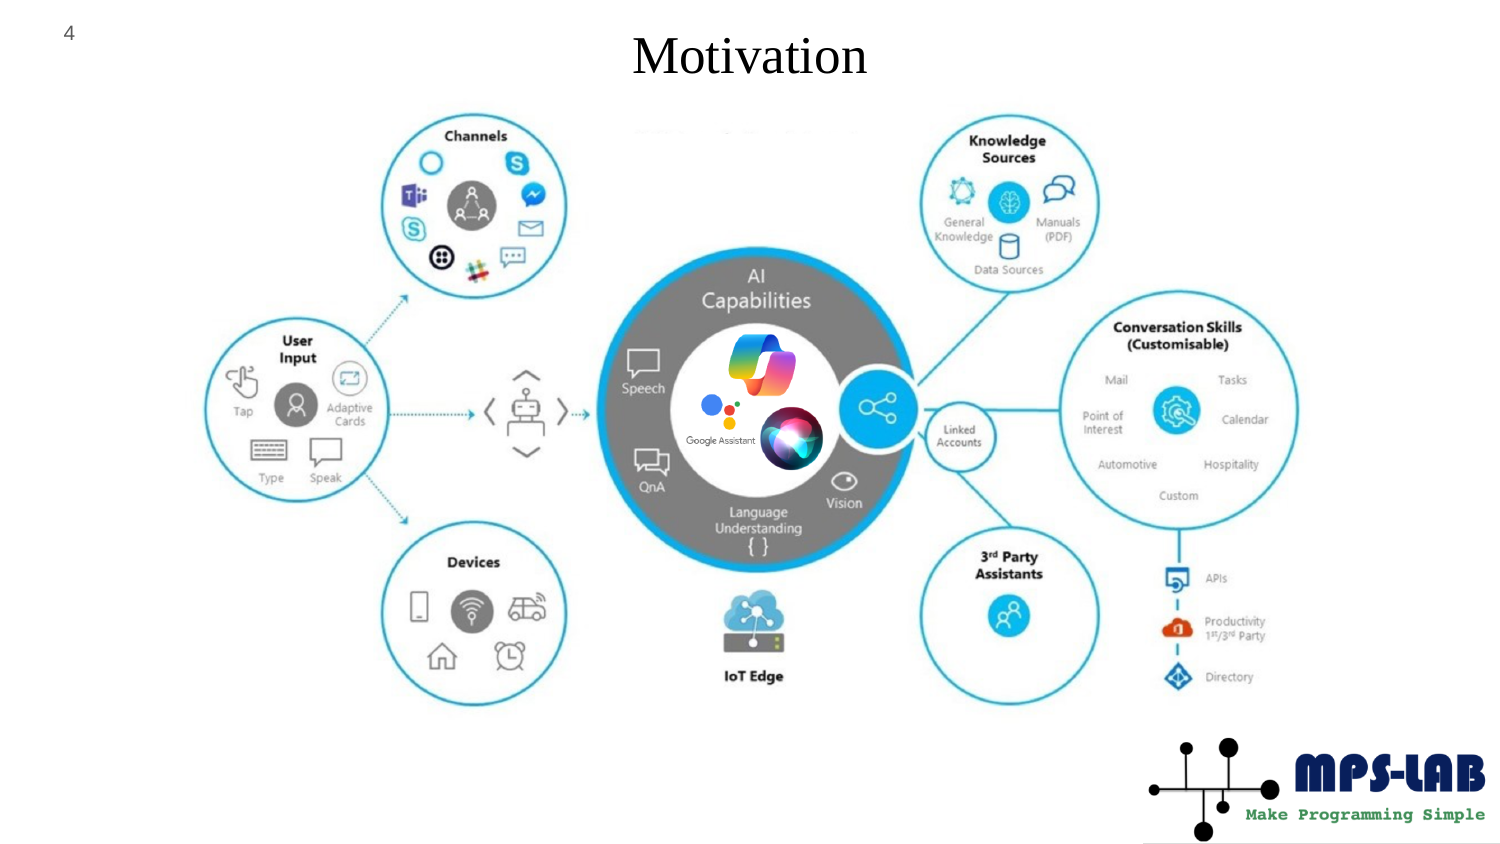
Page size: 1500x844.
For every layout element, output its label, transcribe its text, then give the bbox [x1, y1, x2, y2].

picture [176, 86, 1500, 844]
slide_number ‹#› [0, 0, 90, 65]
title Motivation [51, 5, 1449, 100]
